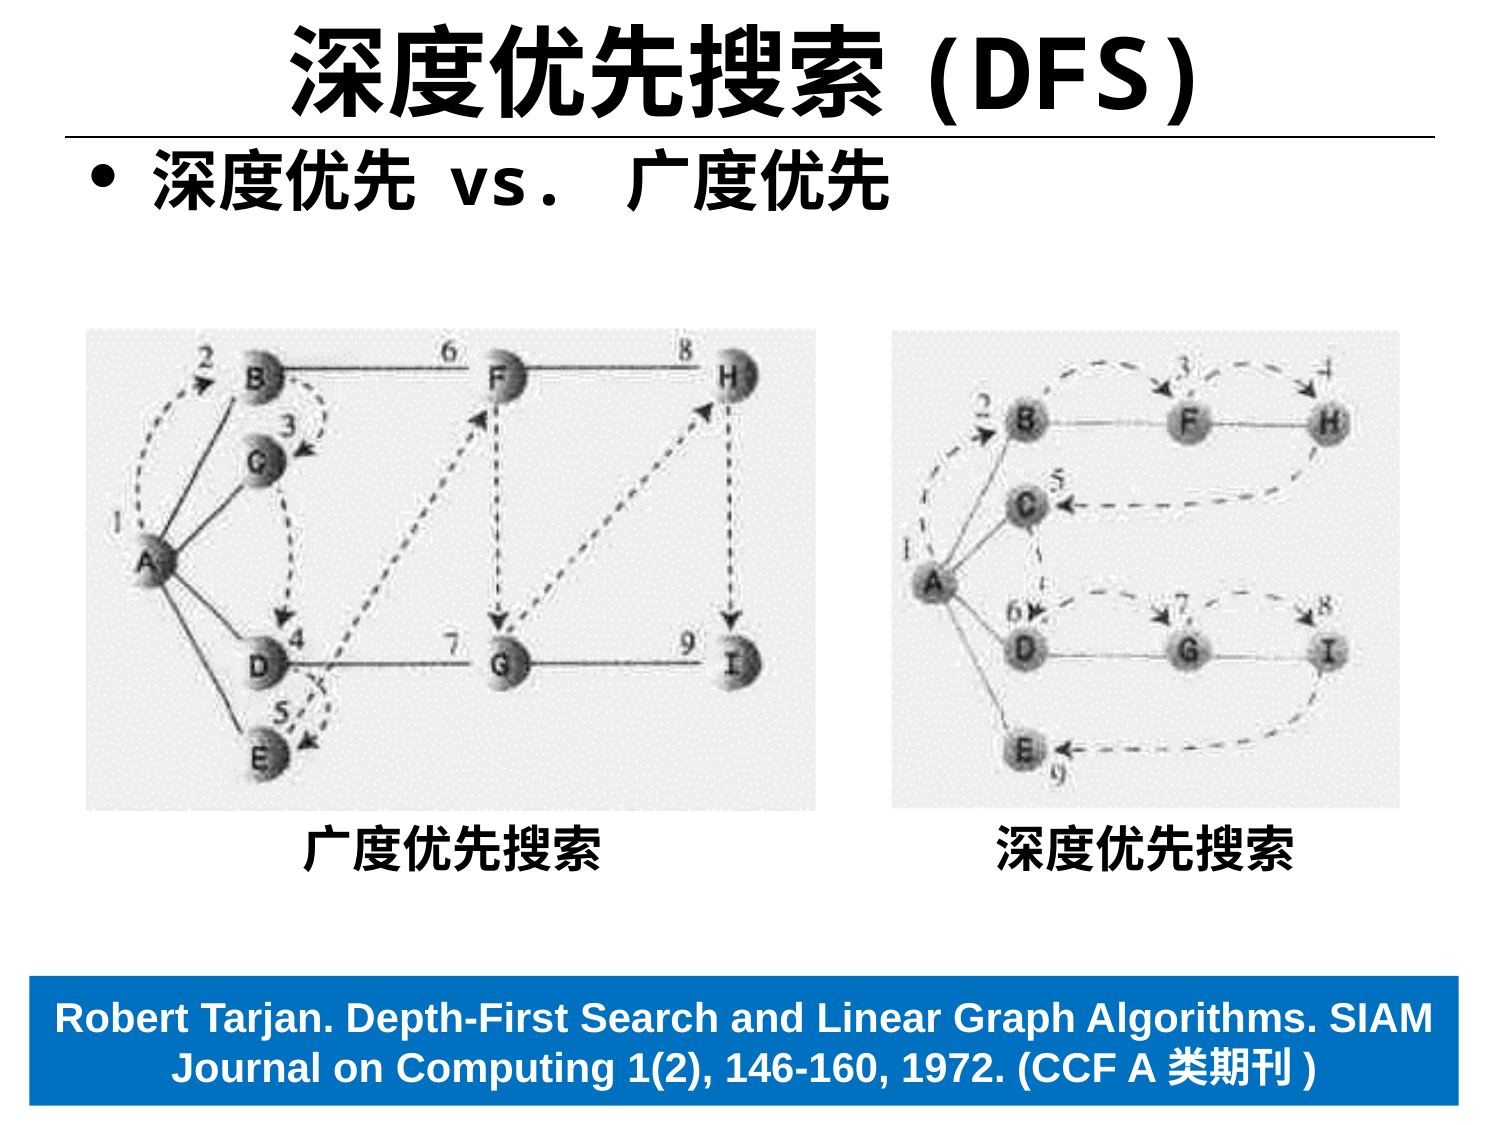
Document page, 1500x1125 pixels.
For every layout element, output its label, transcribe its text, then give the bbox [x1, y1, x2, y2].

title 深度优先搜索(DFS) [75, 20, 1425, 138]
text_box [891, 329, 1400, 887]
text_box Robert Tarjan. Depth-First Search and Linear Graph Algorithms. SIAM Journal on Computing 1(2), 146-160, 1972. (CCF A类期刊) [29, 975, 1459, 1106]
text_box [75, 327, 817, 887]
list 深度优先 vs. 广度优先 [73, 137, 1424, 539]
